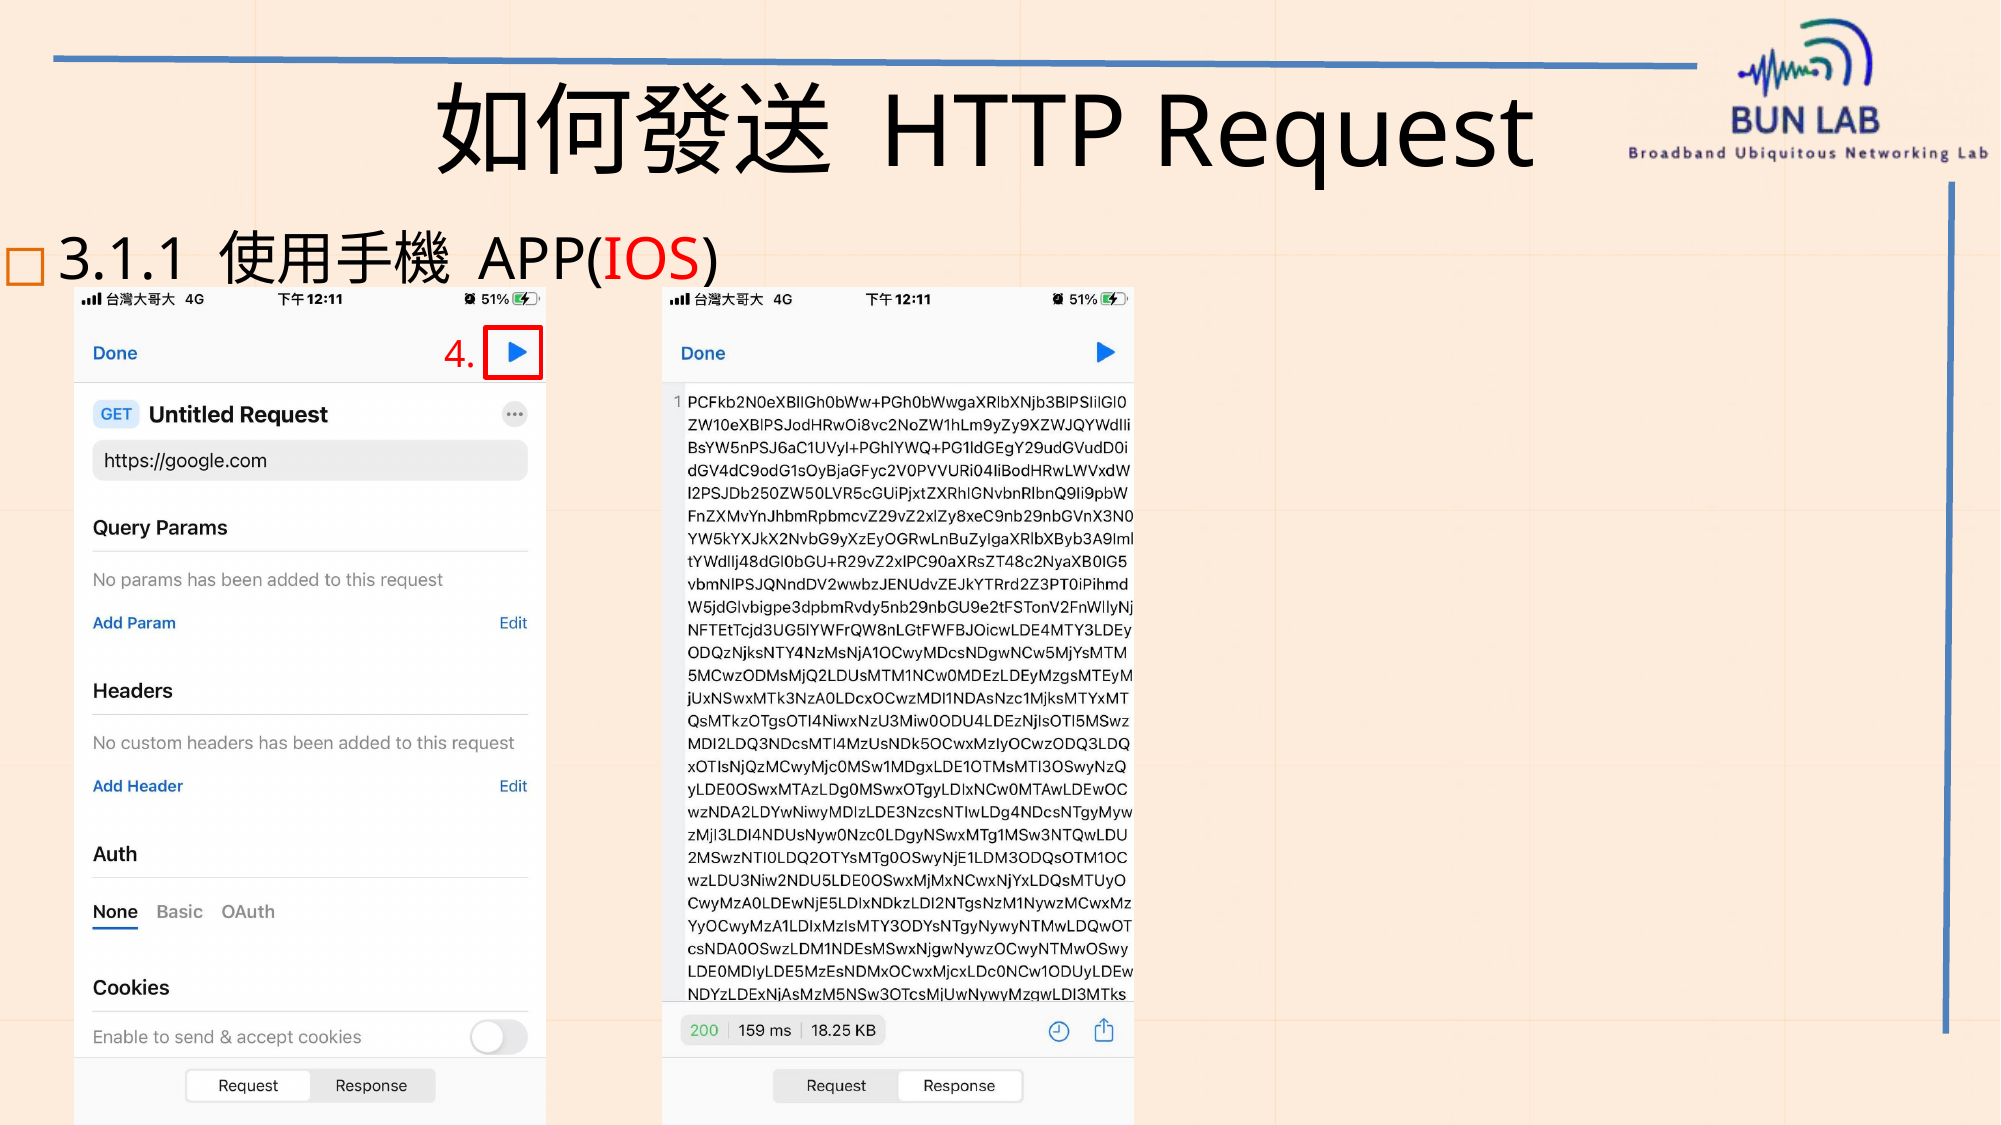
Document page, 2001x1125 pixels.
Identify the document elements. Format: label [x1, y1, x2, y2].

picture [662, 287, 1134, 1125]
picture [74, 287, 546, 1125]
text_box [0, 0, 2000, 1125]
